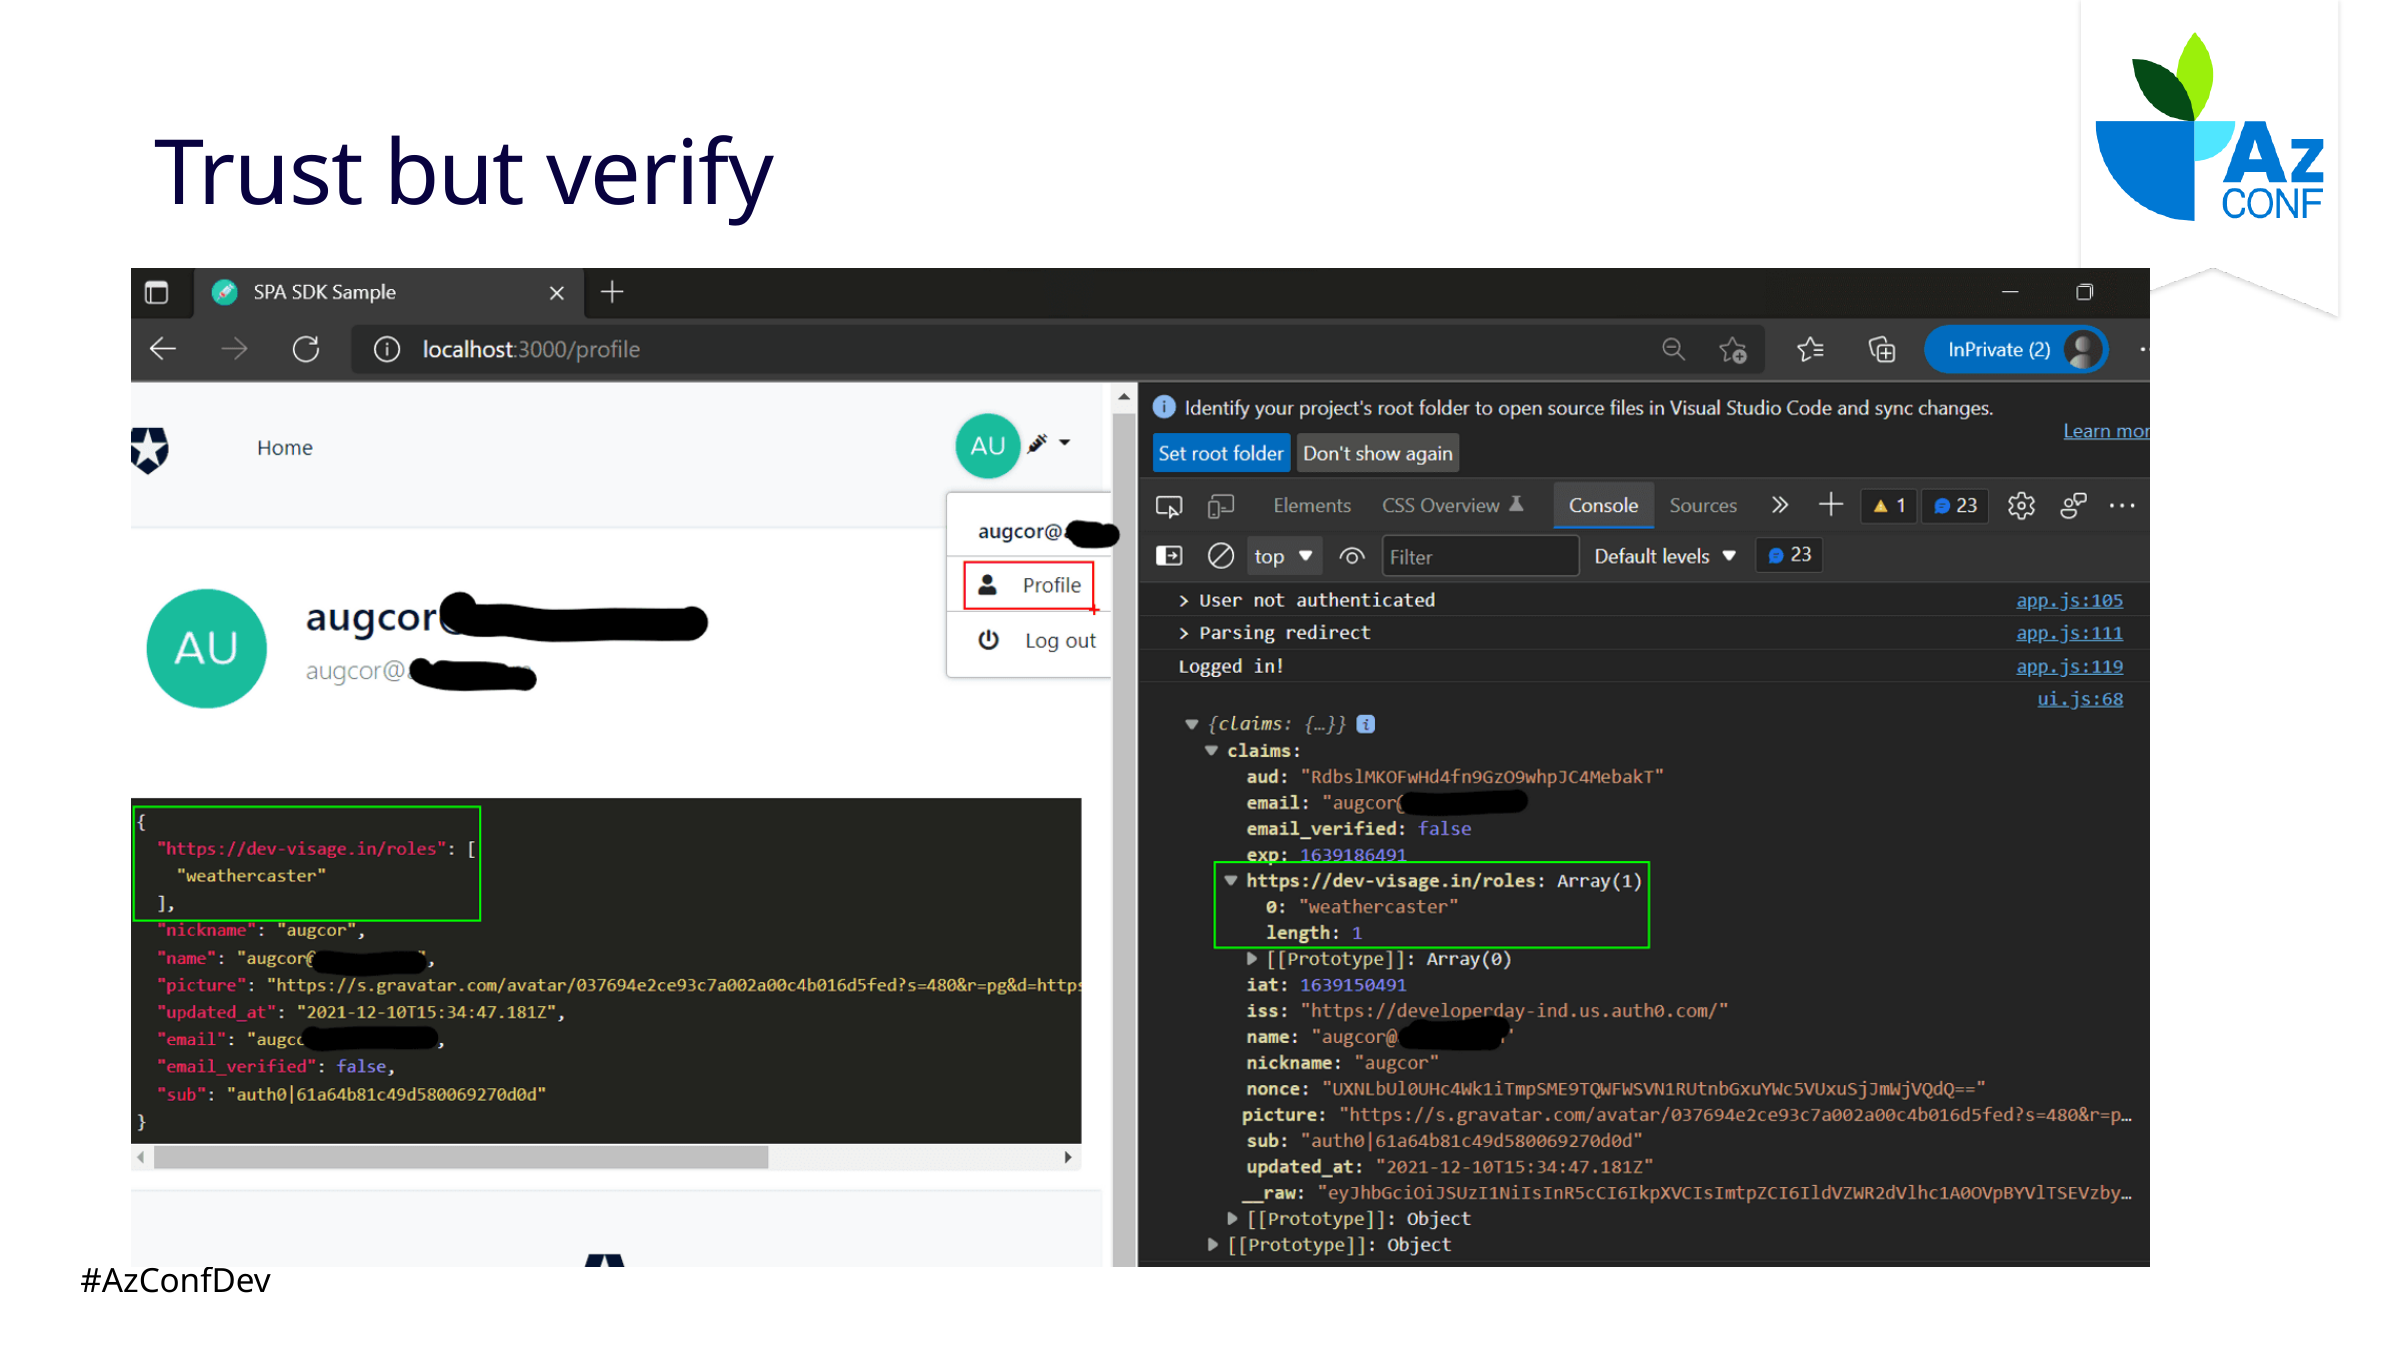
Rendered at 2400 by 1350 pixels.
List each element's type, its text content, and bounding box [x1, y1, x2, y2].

picture [130, 0, 2346, 1267]
title Trust but verify [131, 27, 964, 224]
